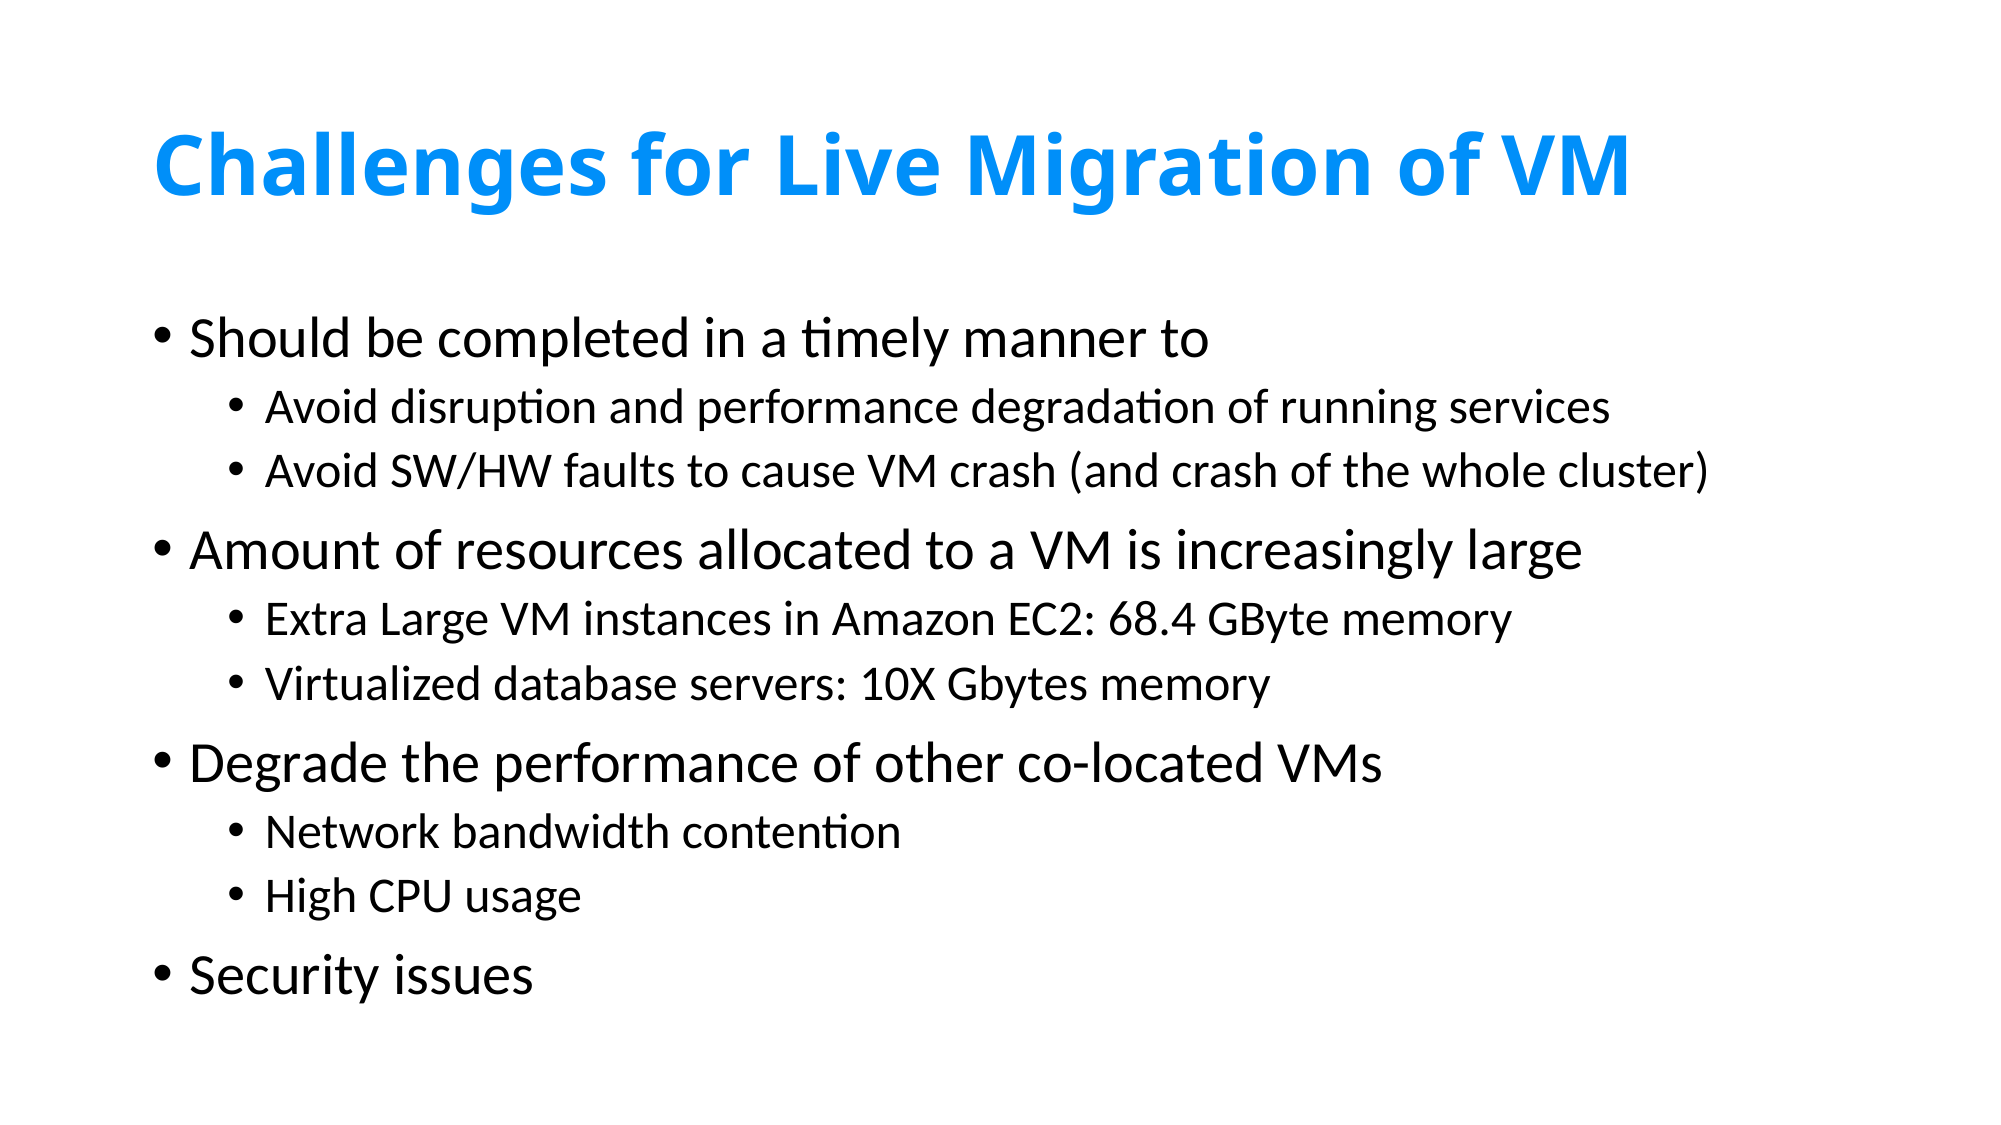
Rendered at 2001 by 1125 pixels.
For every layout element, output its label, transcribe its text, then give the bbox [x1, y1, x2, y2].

list Should be completed in a timely manner to Avoid disruption and performance degradation of running services Avoid SW/HW faults to cause VM crash (and crash of the whole cluster) Amount of resources allocated to a VM is increasingly large Extra Large VM instances in Amazon EC2: 68.4 GByte memory Virtualized database servers: 10X Gbytes memory Degrade the performance of other co-located VMs Network bandwidth contention High CPU usage Security issues [137, 299, 1863, 1125]
title Challenges for Live Migration of VM [137, 59, 1863, 278]
